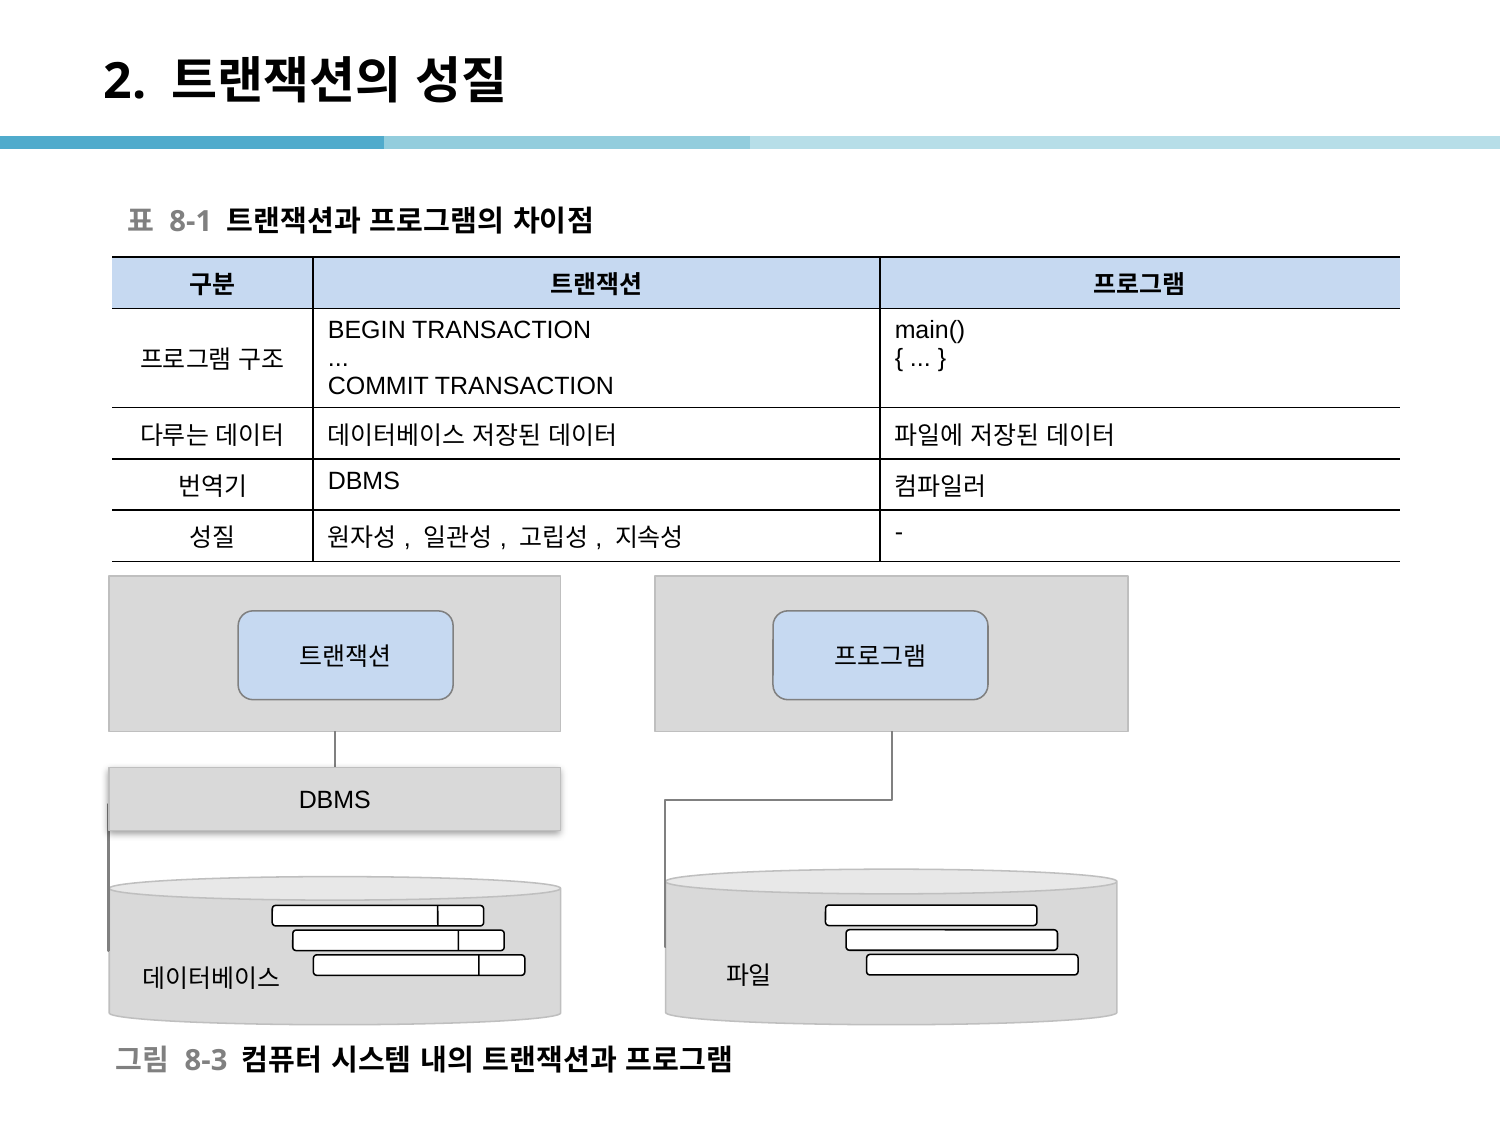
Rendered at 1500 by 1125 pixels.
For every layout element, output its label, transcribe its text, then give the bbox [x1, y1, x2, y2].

table_cell - [881, 511, 1400, 561]
table_cell 데이터베이스 저장된 데이터 [314, 408, 879, 458]
table_cell 번역기 [112, 460, 312, 509]
table_cell 성질 [112, 511, 312, 561]
table_cell 원자성, 일관성, 고립성, 지속성 [314, 511, 879, 561]
table_cell DBMS [314, 460, 879, 509]
table_cell main() { ... } [881, 309, 1400, 407]
table_header 트랜잭션 [314, 258, 879, 308]
title 2. 트랜잭션의 성질 [88, 32, 1330, 124]
text_box 그림 8-3 컴퓨터 시스템 내의 트랜잭션과 프로그램 [100, 1034, 414, 1083]
table_cell 프로그램 구조 [112, 309, 312, 407]
table_cell 파일에 저장된 데이터 [881, 408, 1400, 458]
table_cell 컴파일러 [881, 460, 1400, 509]
table_header 구분 [112, 258, 312, 308]
table_header 프로그램 [881, 258, 1400, 308]
table_cell BEGIN TRANSACTION ... COMMIT TRANSACTION [314, 309, 879, 407]
table_cell 다루는 데이터 [112, 408, 312, 458]
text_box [74, 575, 1129, 1025]
text_box 표 8-1 트랜잭션과 프로그램의 차이점 [112, 196, 420, 244]
